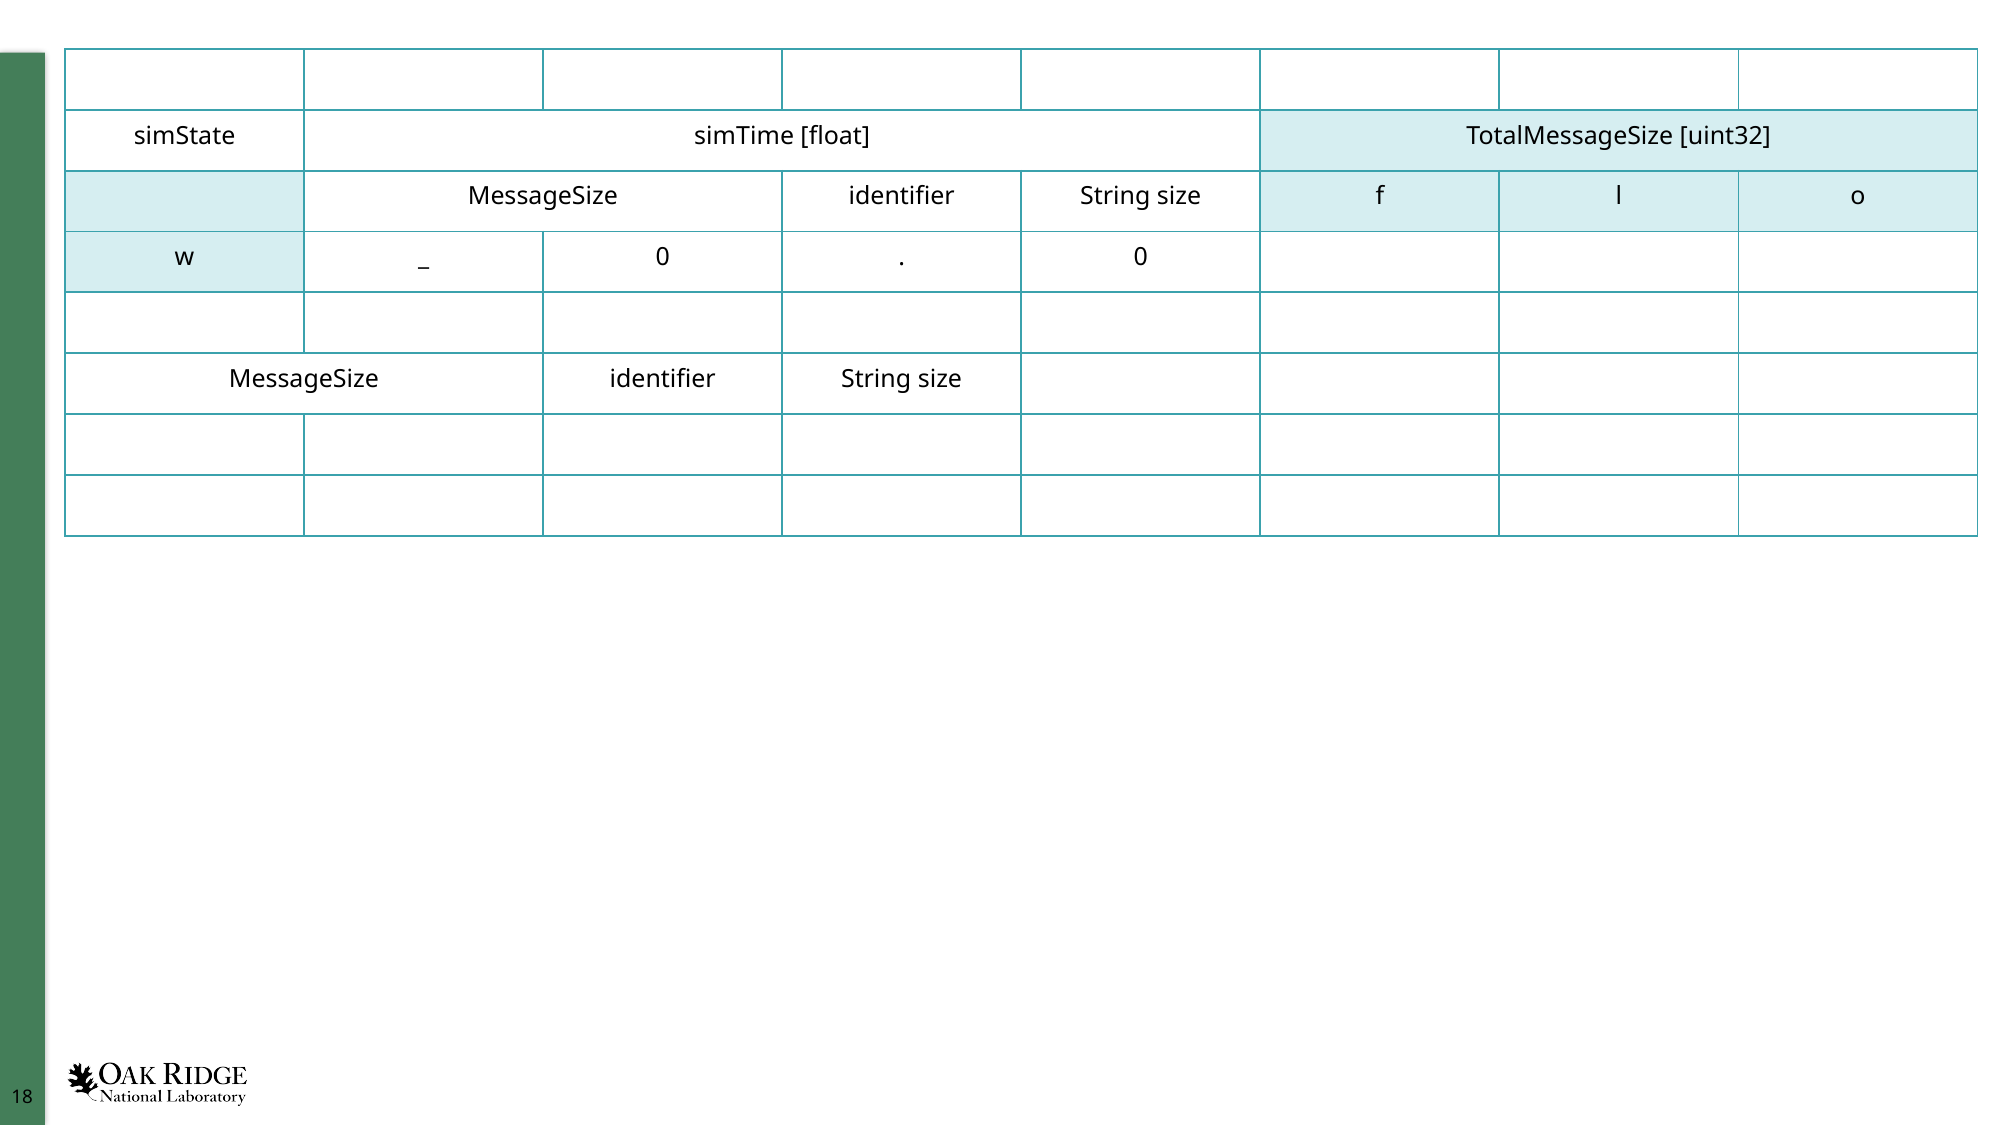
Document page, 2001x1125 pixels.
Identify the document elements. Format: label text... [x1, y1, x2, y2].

table_cell _ [305, 232, 542, 291]
table_cell [544, 415, 781, 474]
table_cell [1500, 415, 1738, 474]
table_cell [66, 415, 303, 474]
table_cell [1739, 415, 1977, 474]
table_cell TotalMessageSize [uint32] [1261, 111, 1977, 170]
table_cell 0 [544, 232, 781, 291]
table_cell [305, 293, 542, 352]
table_header [1022, 50, 1259, 109]
table_cell [66, 293, 303, 352]
table_cell [1022, 354, 1259, 413]
table_cell [66, 172, 303, 231]
table_cell . [783, 232, 1020, 291]
picture [67, 1062, 247, 1106]
table_cell simState [66, 111, 303, 170]
table_cell identifier [783, 172, 1020, 231]
table_cell [1739, 232, 1977, 291]
table_cell MessageSize [66, 354, 542, 413]
table_cell [1261, 354, 1498, 413]
table_header [783, 50, 1020, 109]
table_cell [1500, 476, 1738, 535]
table_cell [1739, 476, 1977, 535]
table_header [305, 50, 542, 109]
table_cell [1261, 415, 1498, 474]
table_cell String size [1022, 172, 1259, 231]
table_cell o [1739, 172, 1977, 231]
table_cell [1739, 293, 1977, 352]
table_cell [1022, 293, 1259, 352]
table_cell l [1500, 172, 1738, 231]
table_cell [66, 476, 303, 535]
table_cell [544, 476, 781, 535]
table_header [1739, 50, 1977, 109]
table_cell [1022, 476, 1259, 535]
table_cell [1022, 415, 1259, 474]
table_cell String size [783, 354, 1020, 413]
table_cell [783, 415, 1020, 474]
table_cell MessageSize [305, 172, 781, 231]
table_cell f [1261, 172, 1498, 231]
table_cell [305, 476, 542, 535]
table_cell [305, 415, 542, 474]
table_cell [783, 476, 1020, 535]
table_cell [544, 293, 781, 352]
table_cell [783, 293, 1020, 352]
table_header [66, 50, 303, 109]
table_cell w [66, 232, 303, 291]
table_cell simTime [float] [305, 111, 1259, 170]
table_cell 0 [1022, 232, 1259, 291]
table_cell [1500, 293, 1738, 352]
table_cell [1500, 354, 1738, 413]
table_cell [1739, 354, 1977, 413]
table_cell [1261, 476, 1498, 535]
table_header [1500, 50, 1738, 109]
table_cell [1500, 232, 1738, 291]
table_cell [1261, 232, 1498, 291]
table_cell identifier [544, 354, 781, 413]
table_cell [1261, 293, 1498, 352]
table_header [544, 50, 781, 109]
table_header [1261, 50, 1498, 109]
